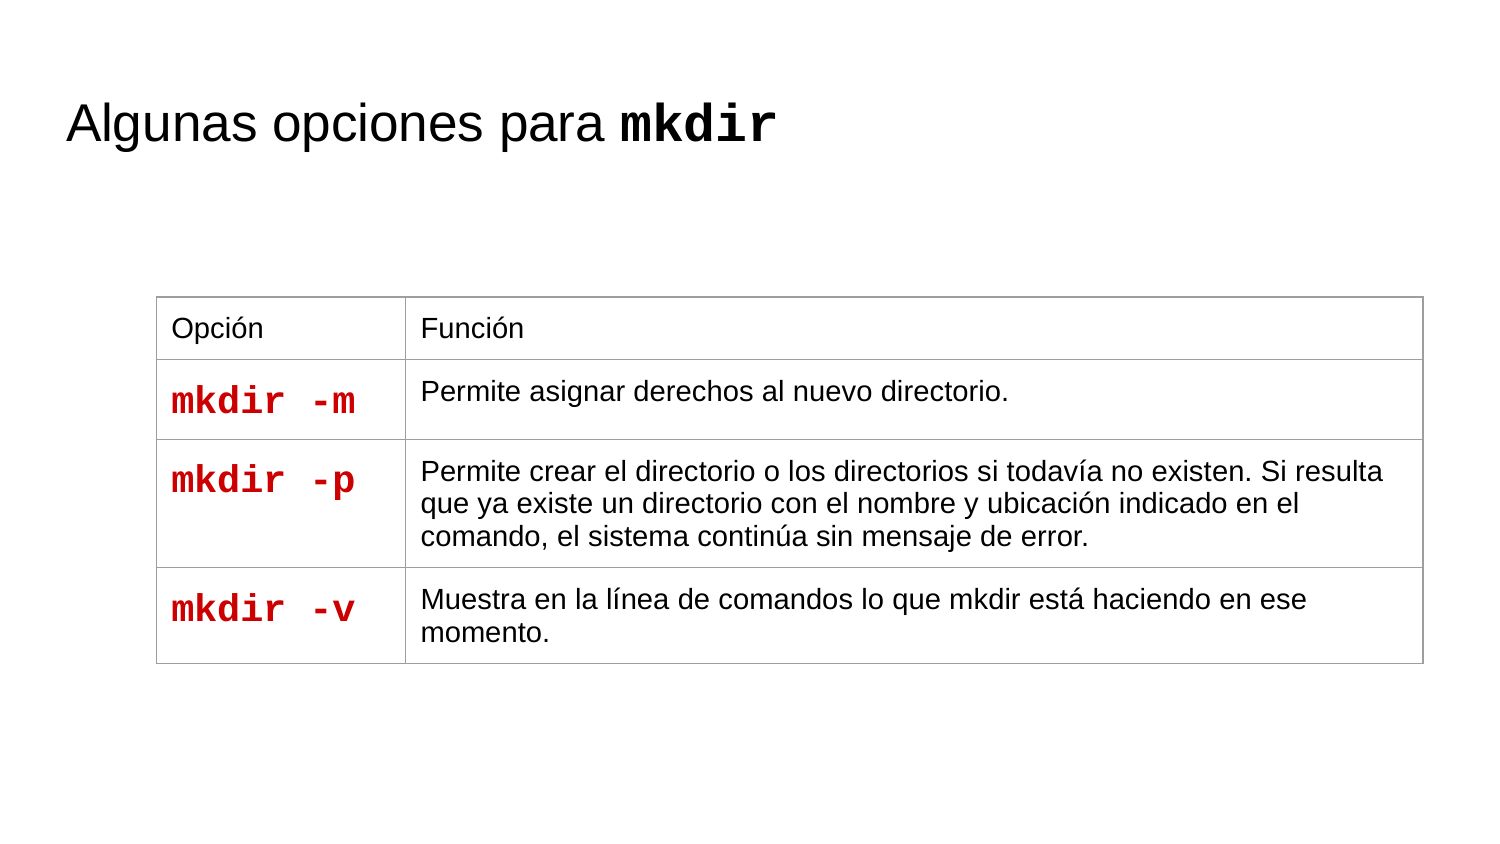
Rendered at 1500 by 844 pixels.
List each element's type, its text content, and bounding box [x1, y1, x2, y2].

table_cell Permite asignar derechos al nuevo directorio. [406, 360, 1422, 439]
table_header Función [406, 298, 1422, 359]
table_header Opción [157, 298, 405, 359]
table_cell mkdir -p [157, 440, 405, 567]
table_cell Muestra en la línea de comandos lo que mkdir está haciendo en ese momento. [406, 568, 1422, 663]
table_cell mkdir -m [157, 360, 405, 439]
table_cell mkdir -v [157, 568, 405, 663]
title Algunas opciones para mkdir [51, 72, 1449, 167]
table_cell Permite crear el directorio o los directorios si todavía no existen. Si resulta que ya existe un directorio con el nombre y ubicación indicado en el comando, el sistema continúa sin mensaje de error. [406, 440, 1422, 567]
